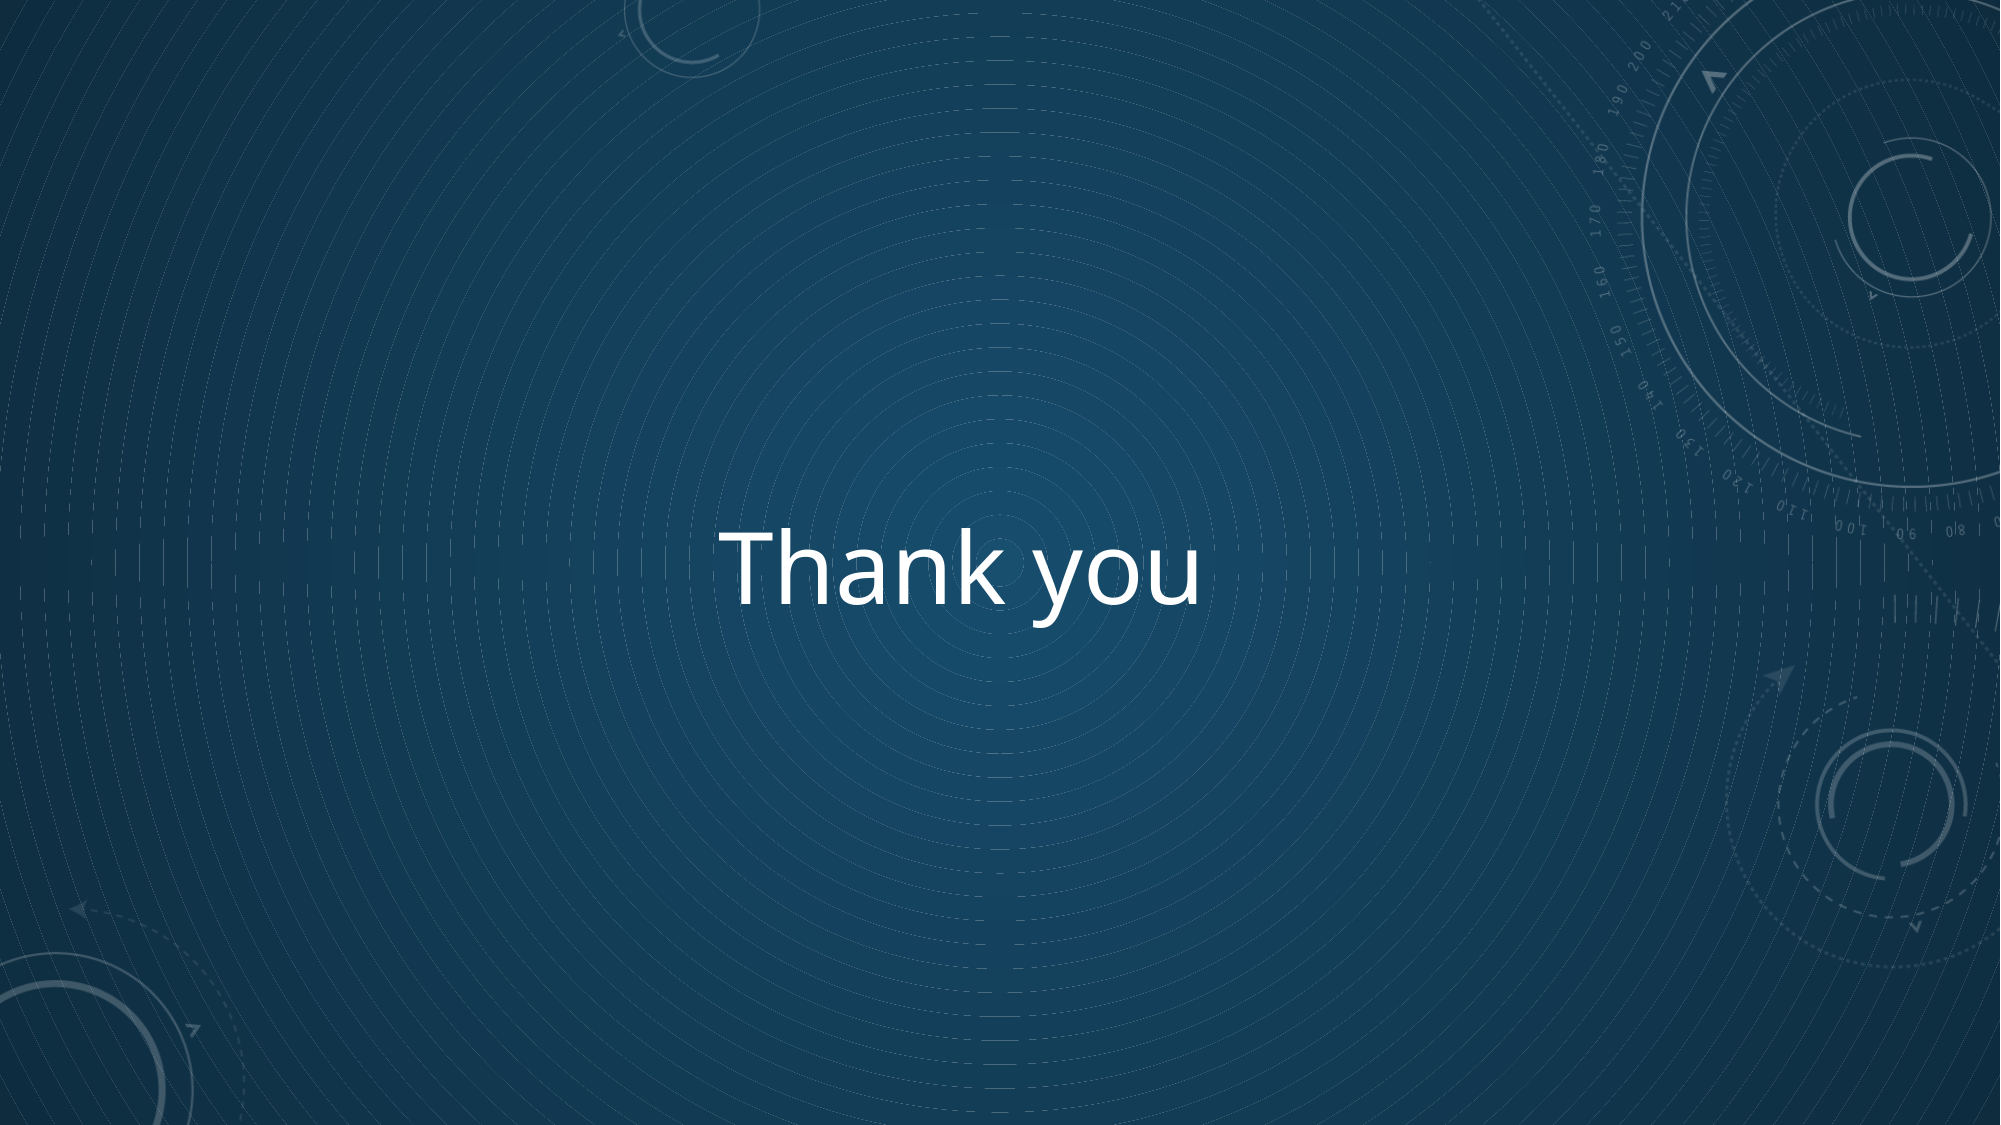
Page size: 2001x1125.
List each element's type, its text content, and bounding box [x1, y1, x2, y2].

list Thank you [612, 385, 1312, 744]
picture [0, 0, 2000, 1125]
